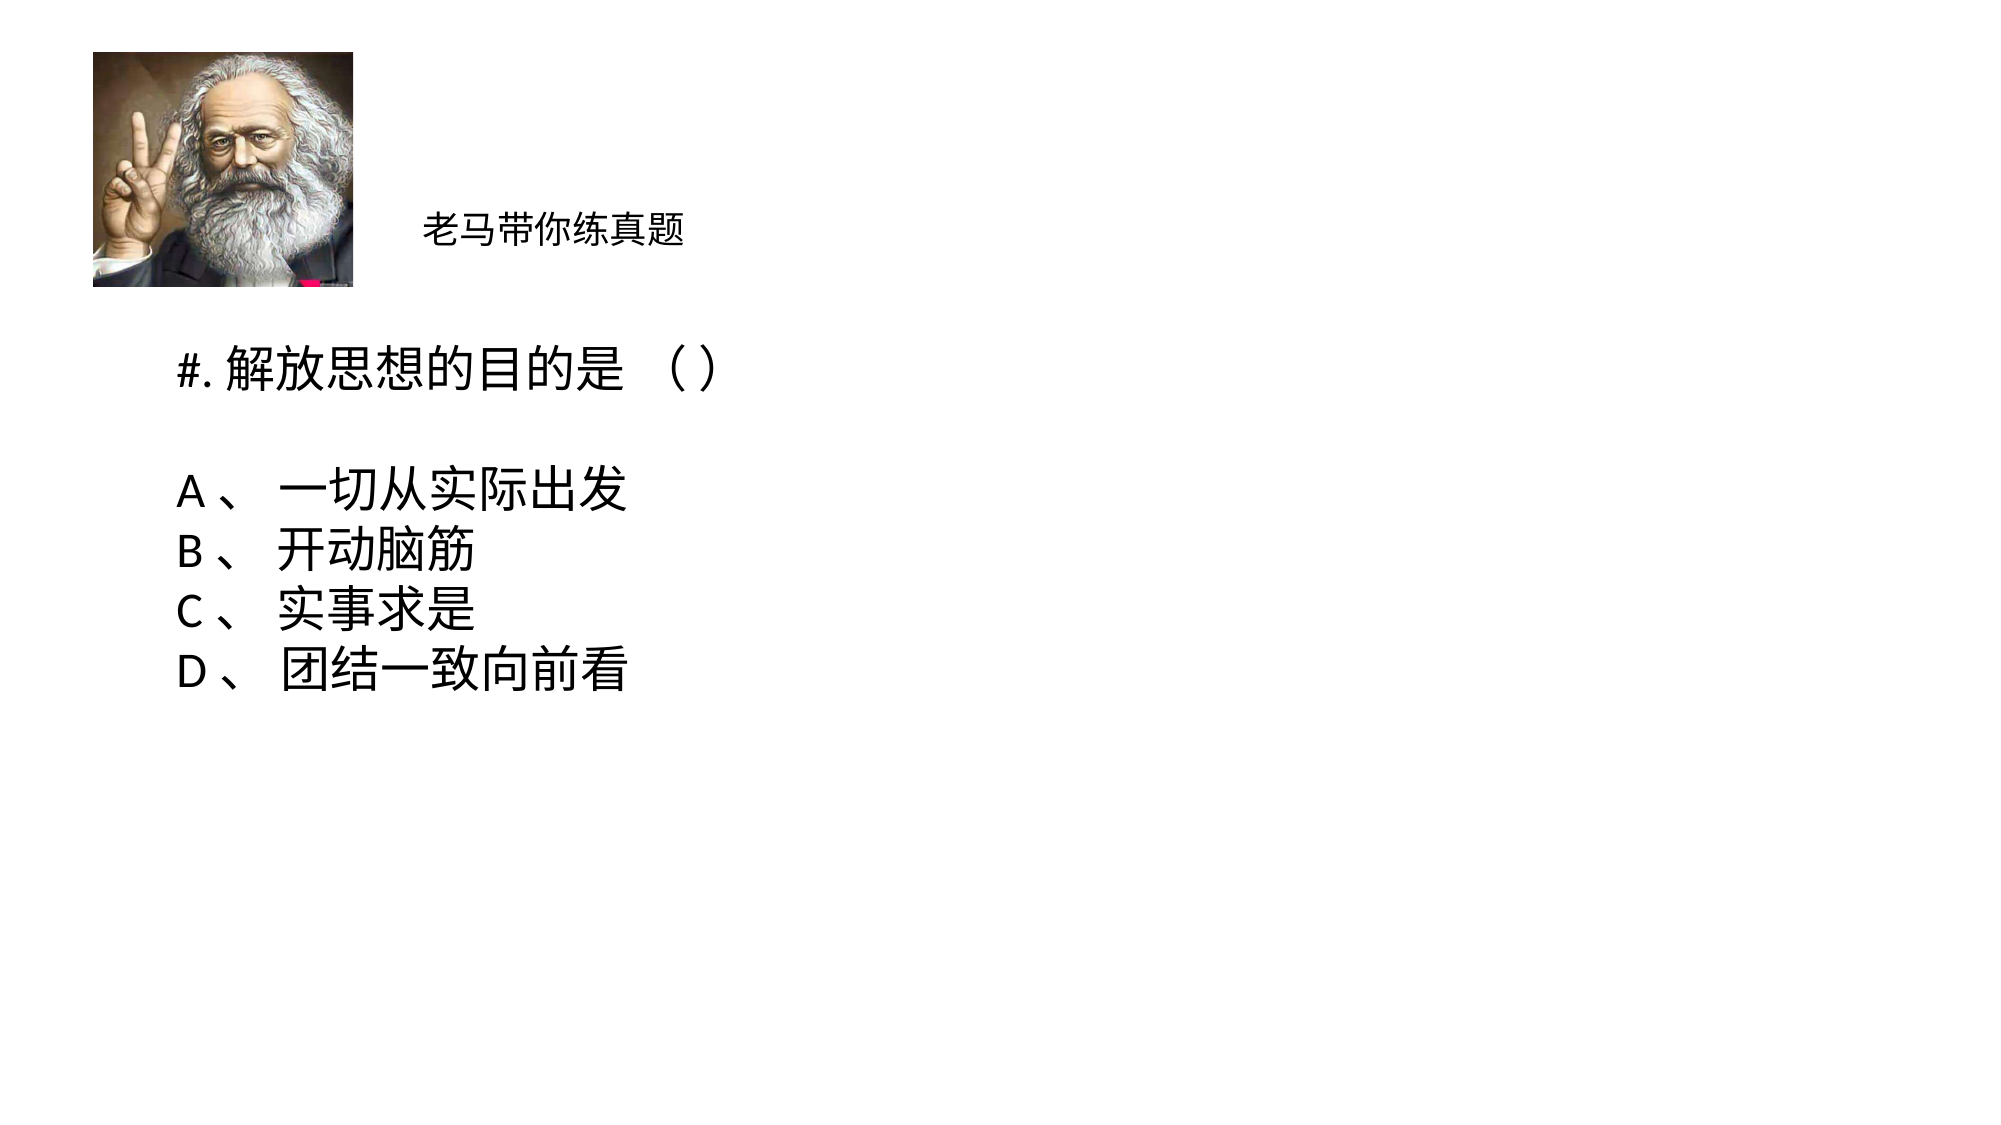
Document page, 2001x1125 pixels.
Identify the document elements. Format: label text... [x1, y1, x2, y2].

picture [92, 51, 354, 287]
list #.解放思想的目的是 （ ） A、 一切从实际出发 B、 开动脑筋 C、 实事求是 D、 团结一致向前看 [161, 330, 1928, 1103]
title 老马带你练真题 [407, 171, 1409, 287]
